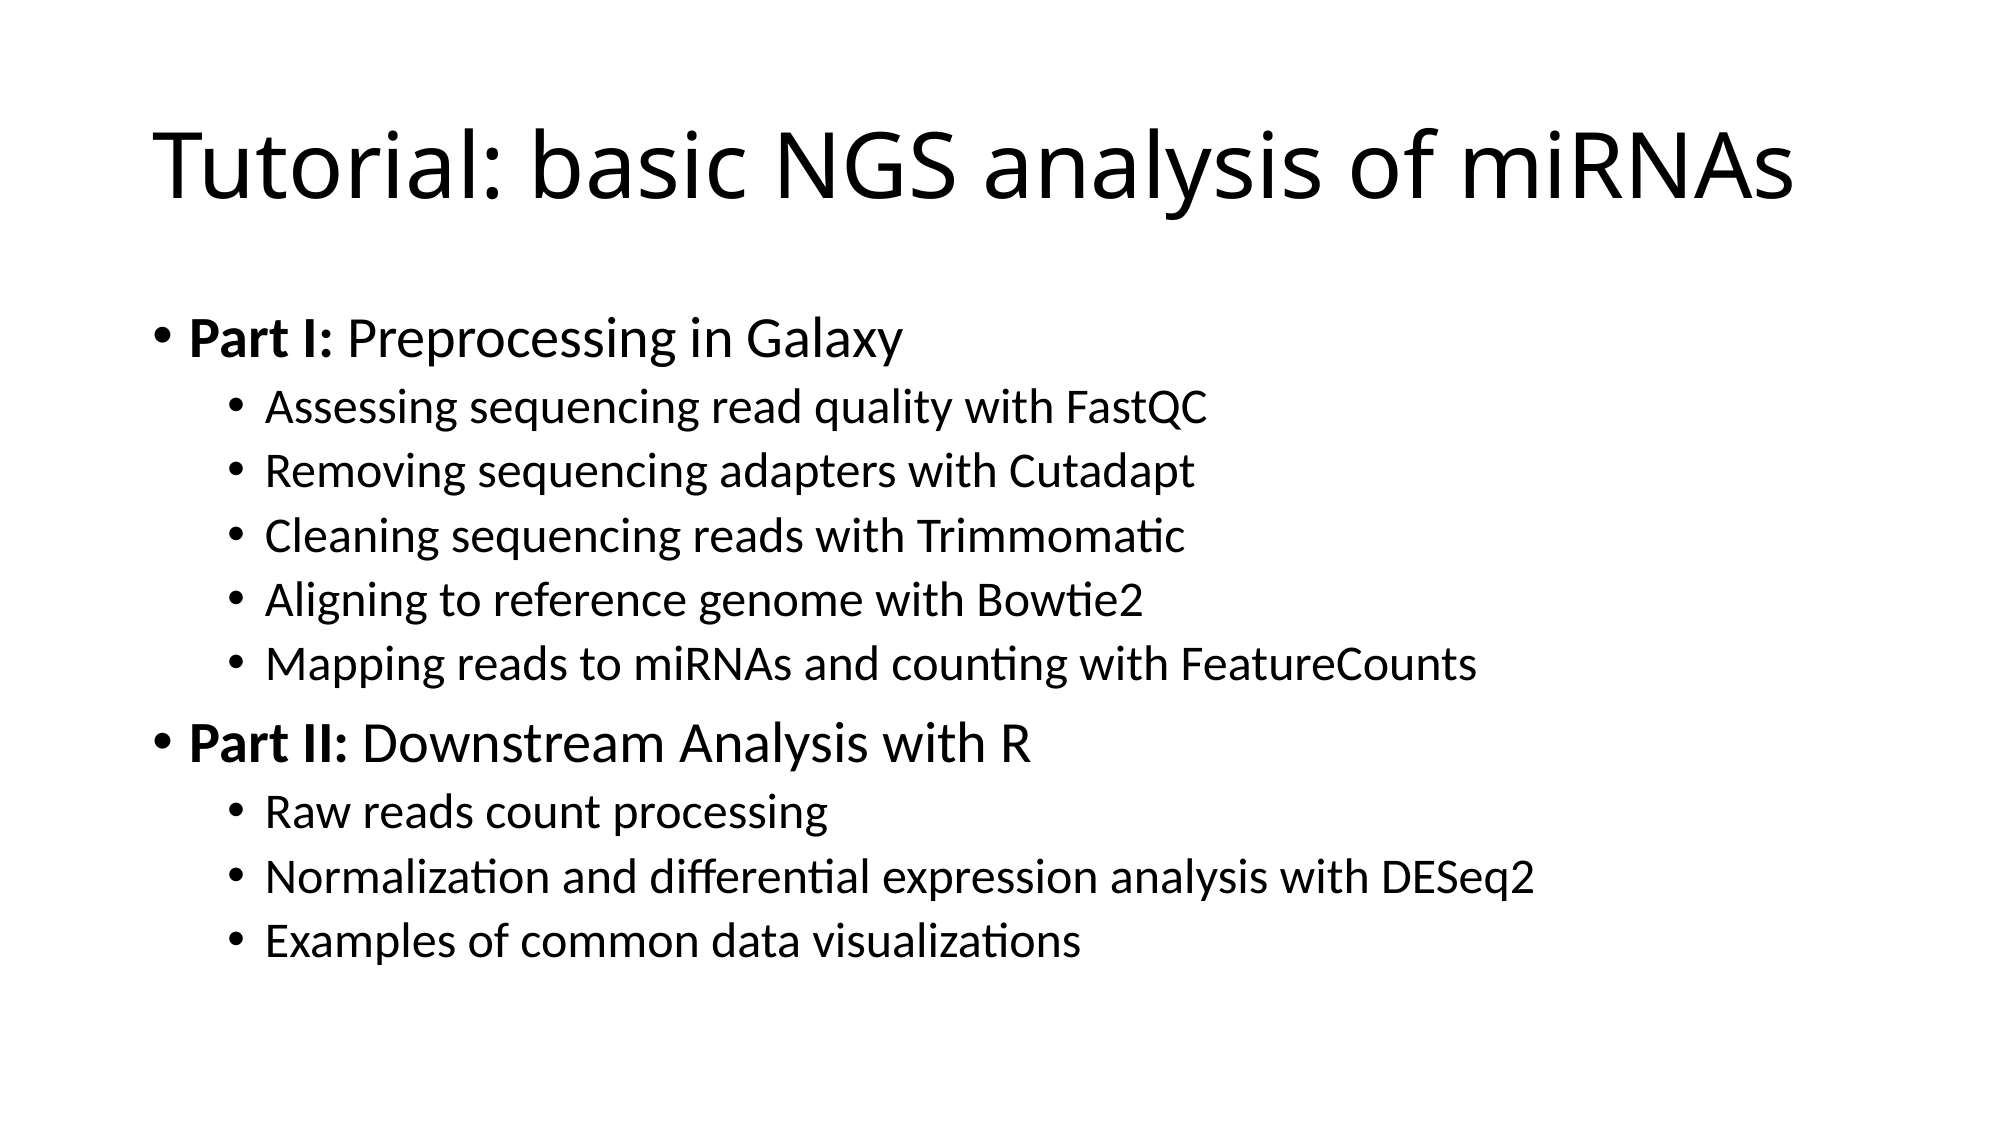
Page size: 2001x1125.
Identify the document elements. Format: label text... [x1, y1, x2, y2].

title Tutorial: basic NGS analysis of miRNAs [137, 59, 1863, 278]
list Part I: Preprocessing in Galaxy Assessing sequencing read quality with FastQC Removing sequencing adapters with Cutadapt Cleaning sequencing reads with Trimmomatic Aligning to reference genome with Bowtie2 Mapping reads to miRNAs and counting with FeatureCounts Part II: Downstream Analysis with R Raw reads count processing Normalization and differential expression analysis with DESeq2 Examples of common data visualizations [137, 299, 1863, 1014]
